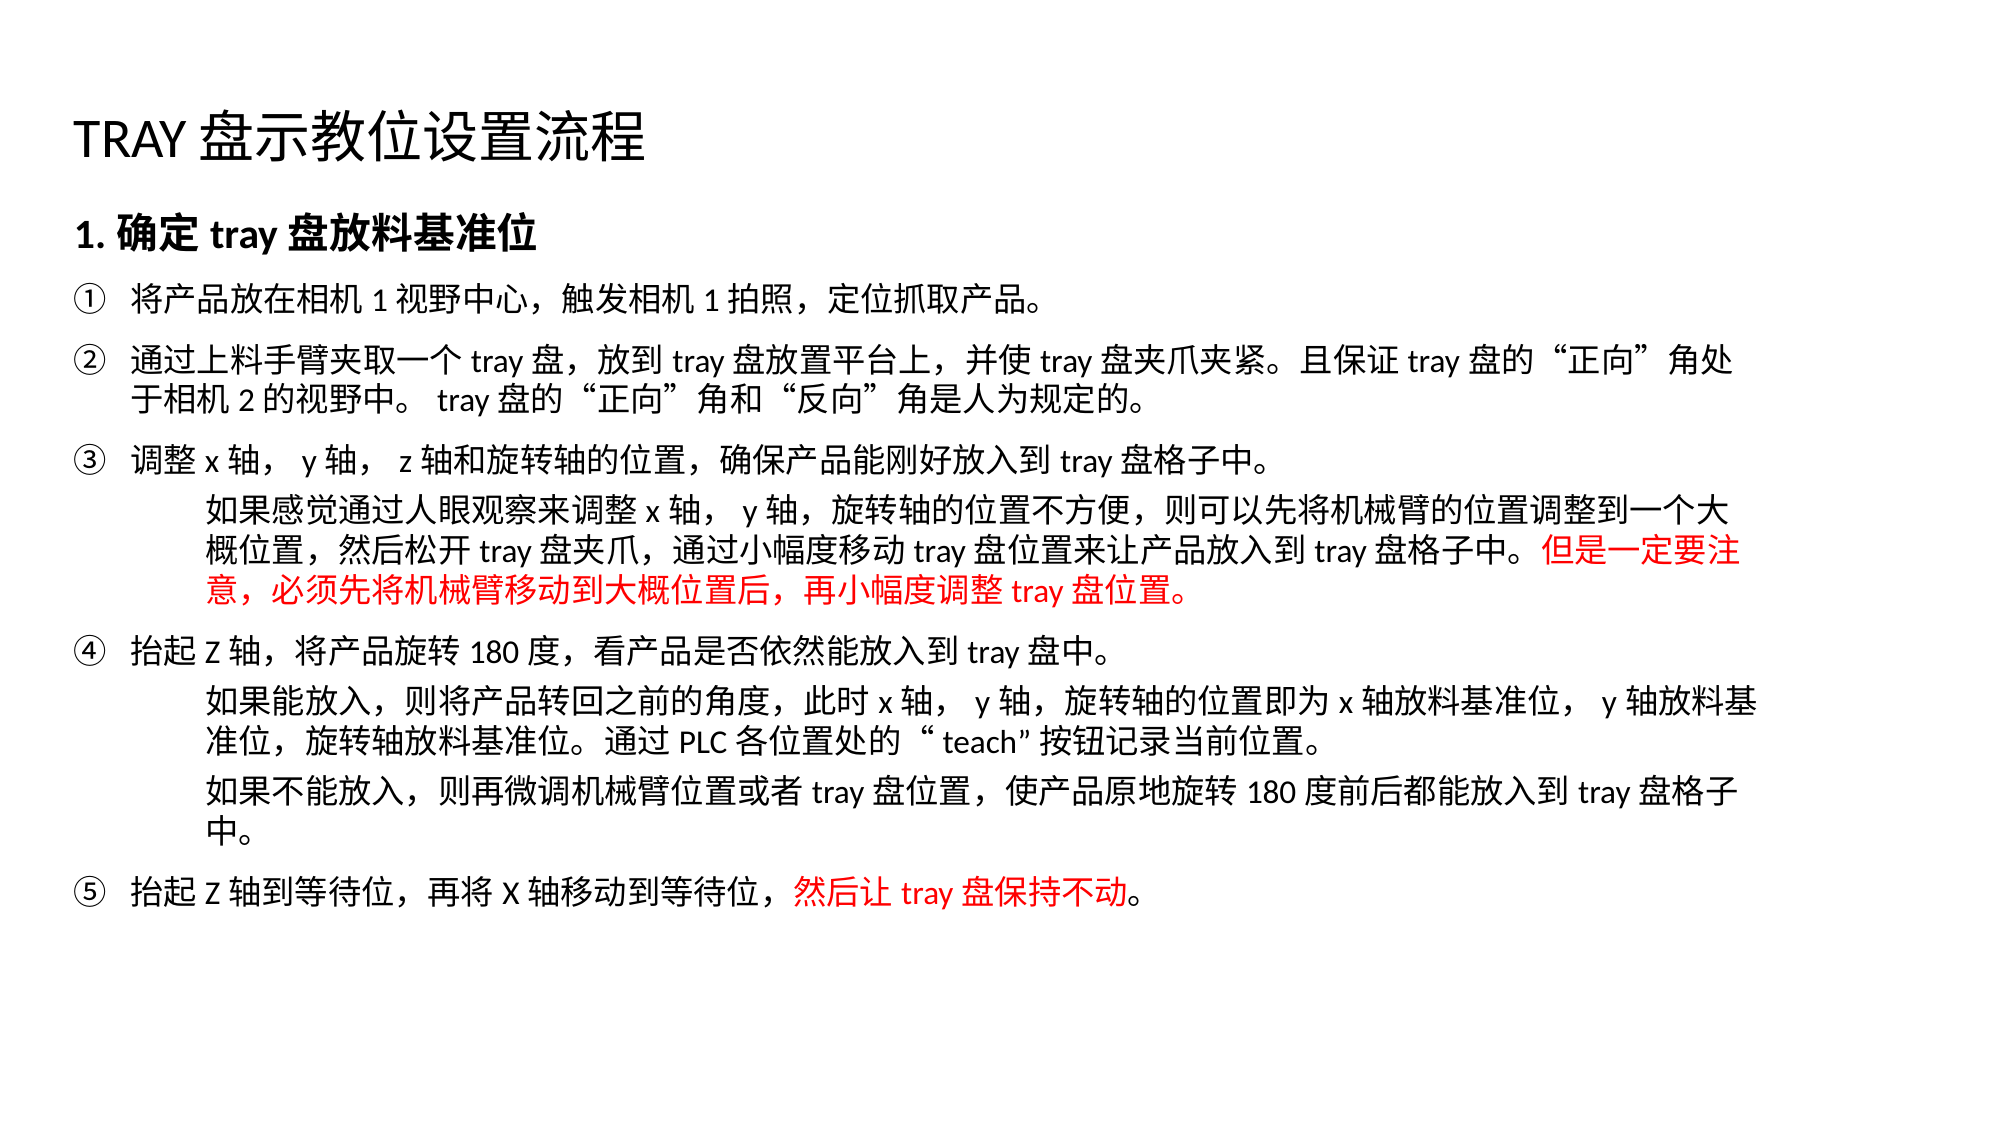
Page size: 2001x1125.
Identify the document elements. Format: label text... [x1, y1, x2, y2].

list 1.确定tray盘放料基准位 将产品放在相机1视野中心，触发相机1拍照，定位抓取产品。 通过上料手臂夹取一个tray盘，放到tray盘放置平台上，并使tray盘夹爪夹紧。且保证tray盘的“正向”角处于相机2的视野中。tray盘的“正向”角和“反向”角是人为规定的。 调整x轴，y轴，z轴和旋转轴的位置，确保产品能刚好放入到tray盘格子中。 如果感觉通过人眼观察来调整x轴，y轴，旋转轴的位置不方便，则可以先将机械臂的位置调整到一个大概位置，然后松开tray盘夹爪，通过小幅度移动tray盘位置来让产品放入到tray盘格子中。但是一定要注意，必须先将机械臂移动到大概位置后，再小幅度调整tray盘位置。 抬起Z轴，将产品旋转180度，看产品是否依然能放入到tray盘中。 如果能放入，则将产品转回之前的角度，此时x轴，y轴，旋转轴的位置即为x轴放料基准位，y轴放料基准位，旋转轴放料基准位。通过PLC各位置处的“teach”按钮记录当前位置。 如果不能放入，则再微调机械臂位置或者tray盘位置，使产品原地旋转180度前后都能放入到tray盘格子中。 抬起Z轴到等待位，再将X轴移动到等待位，然后让tray盘保持不动。 [59, 199, 1774, 987]
title TRAY盘示教位设置流程 [59, 59, 768, 178]
